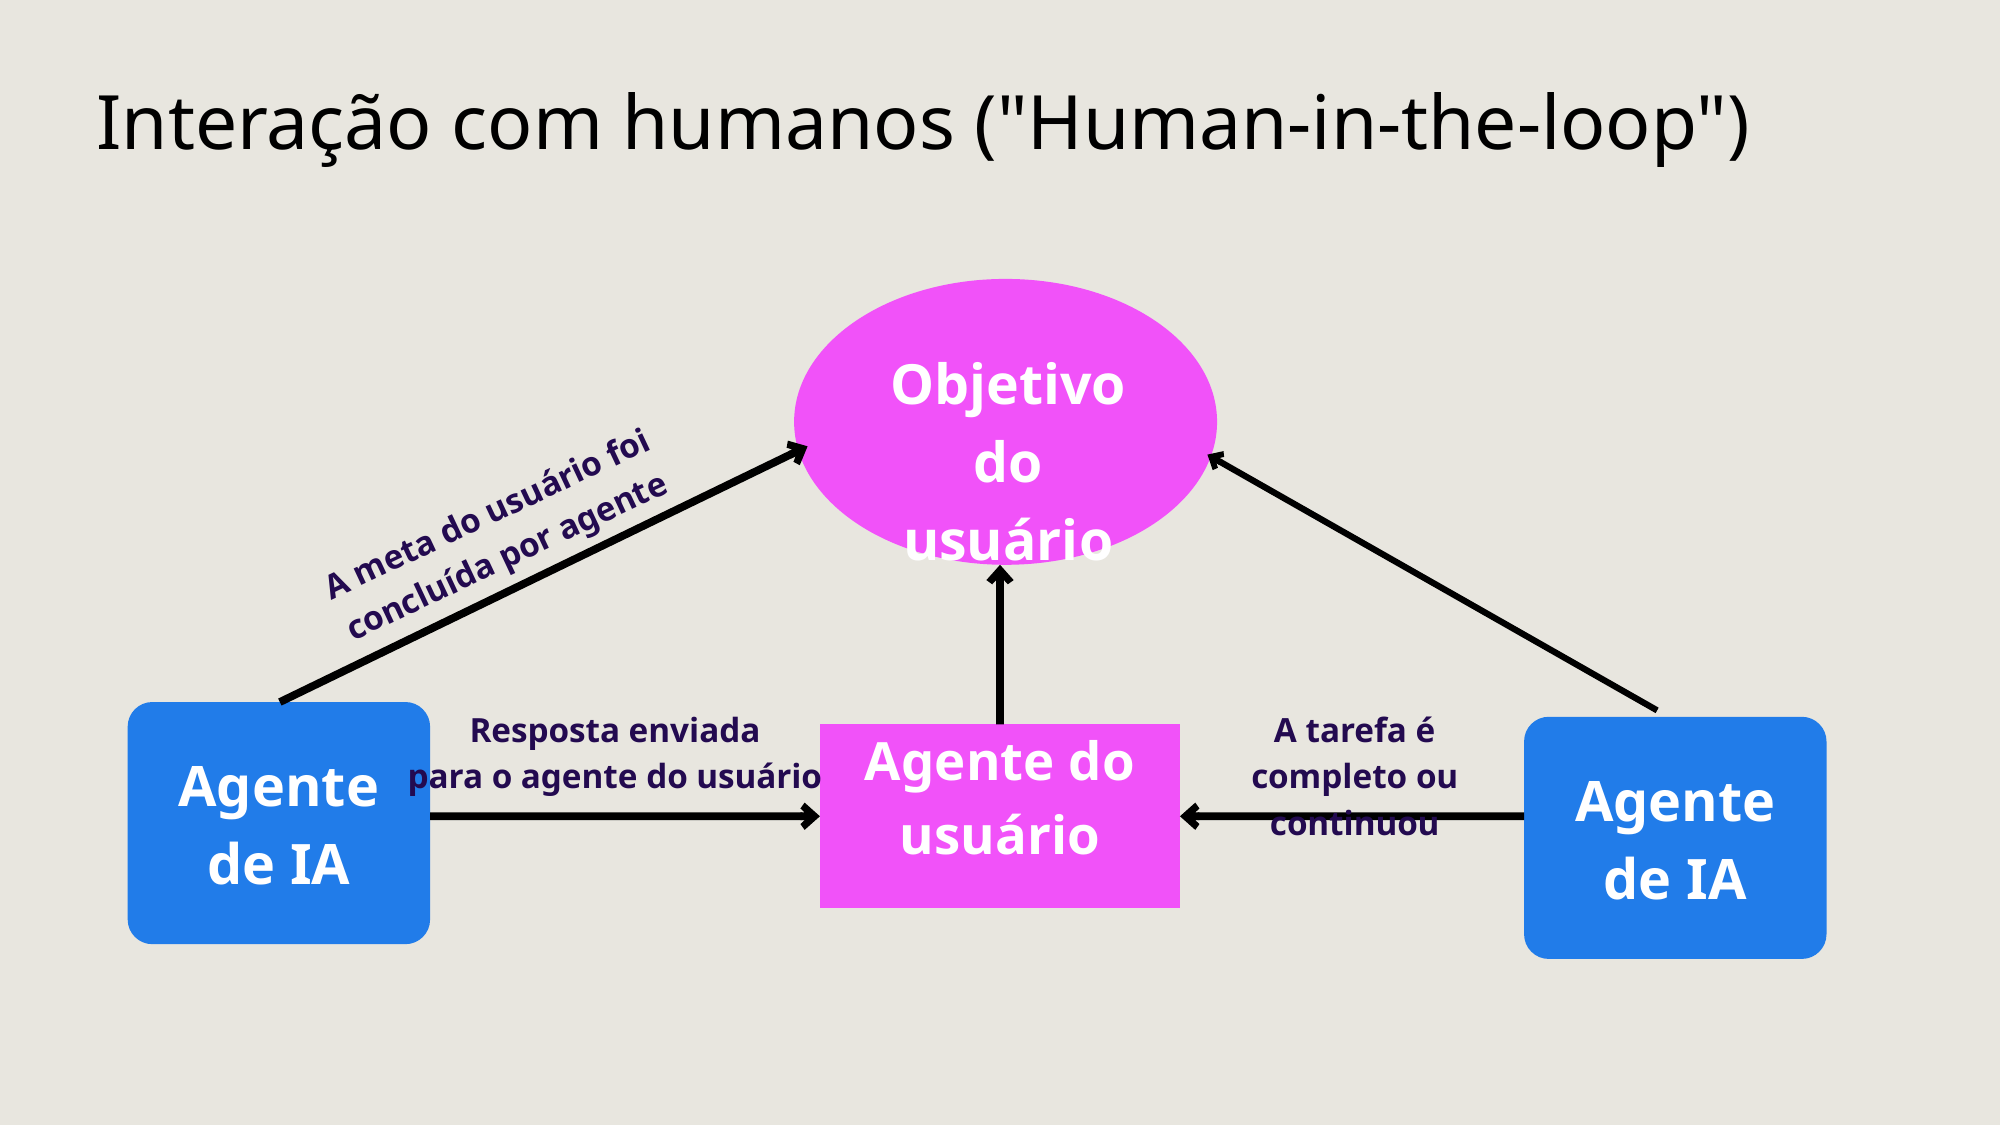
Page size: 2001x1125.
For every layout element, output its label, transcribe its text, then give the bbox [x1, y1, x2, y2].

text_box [793, 278, 1218, 566]
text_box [819, 724, 1181, 909]
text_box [127, 671, 586, 975]
text_box Objetivo do usuário [1002, 566, 1152, 572]
text_box Resposta enviada para o agente do usuário [586, 702, 828, 796]
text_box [1414, 671, 1827, 990]
text_box A tarefa é completo ou continuou [1182, 702, 1414, 842]
title Interação com humanos ("Human-in-the-loop") [96, 75, 1904, 166]
text_box A meta do usuário foi concluída por agente [297, 404, 692, 656]
text_box [992, 566, 1008, 724]
text_box Objetivo do usuário [865, 566, 998, 572]
